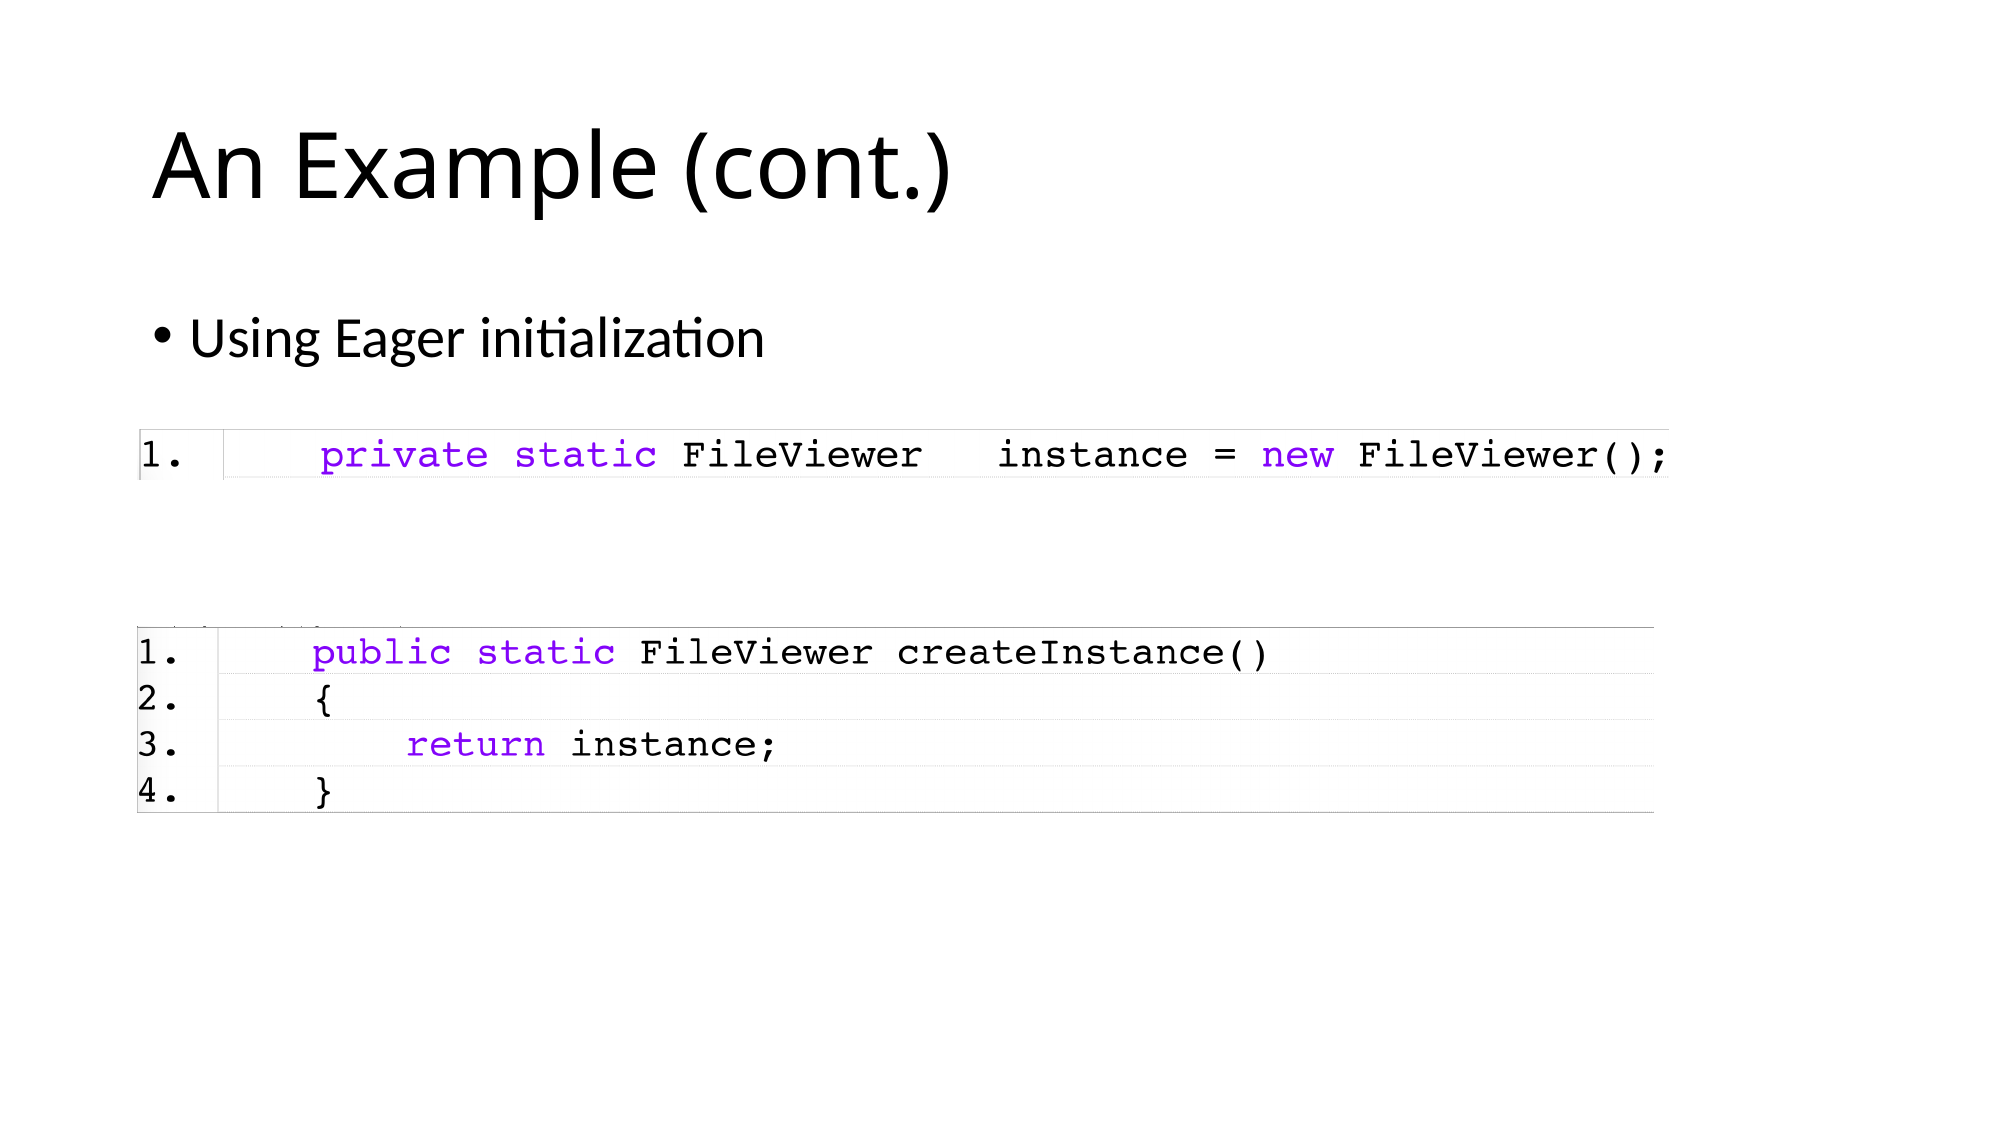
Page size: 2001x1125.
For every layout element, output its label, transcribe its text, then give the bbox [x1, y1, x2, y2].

picture [137, 626, 1654, 813]
picture [137, 429, 1669, 480]
title An Example (cont.) [137, 59, 1863, 278]
list Using Eager initialization [137, 299, 1863, 1014]
